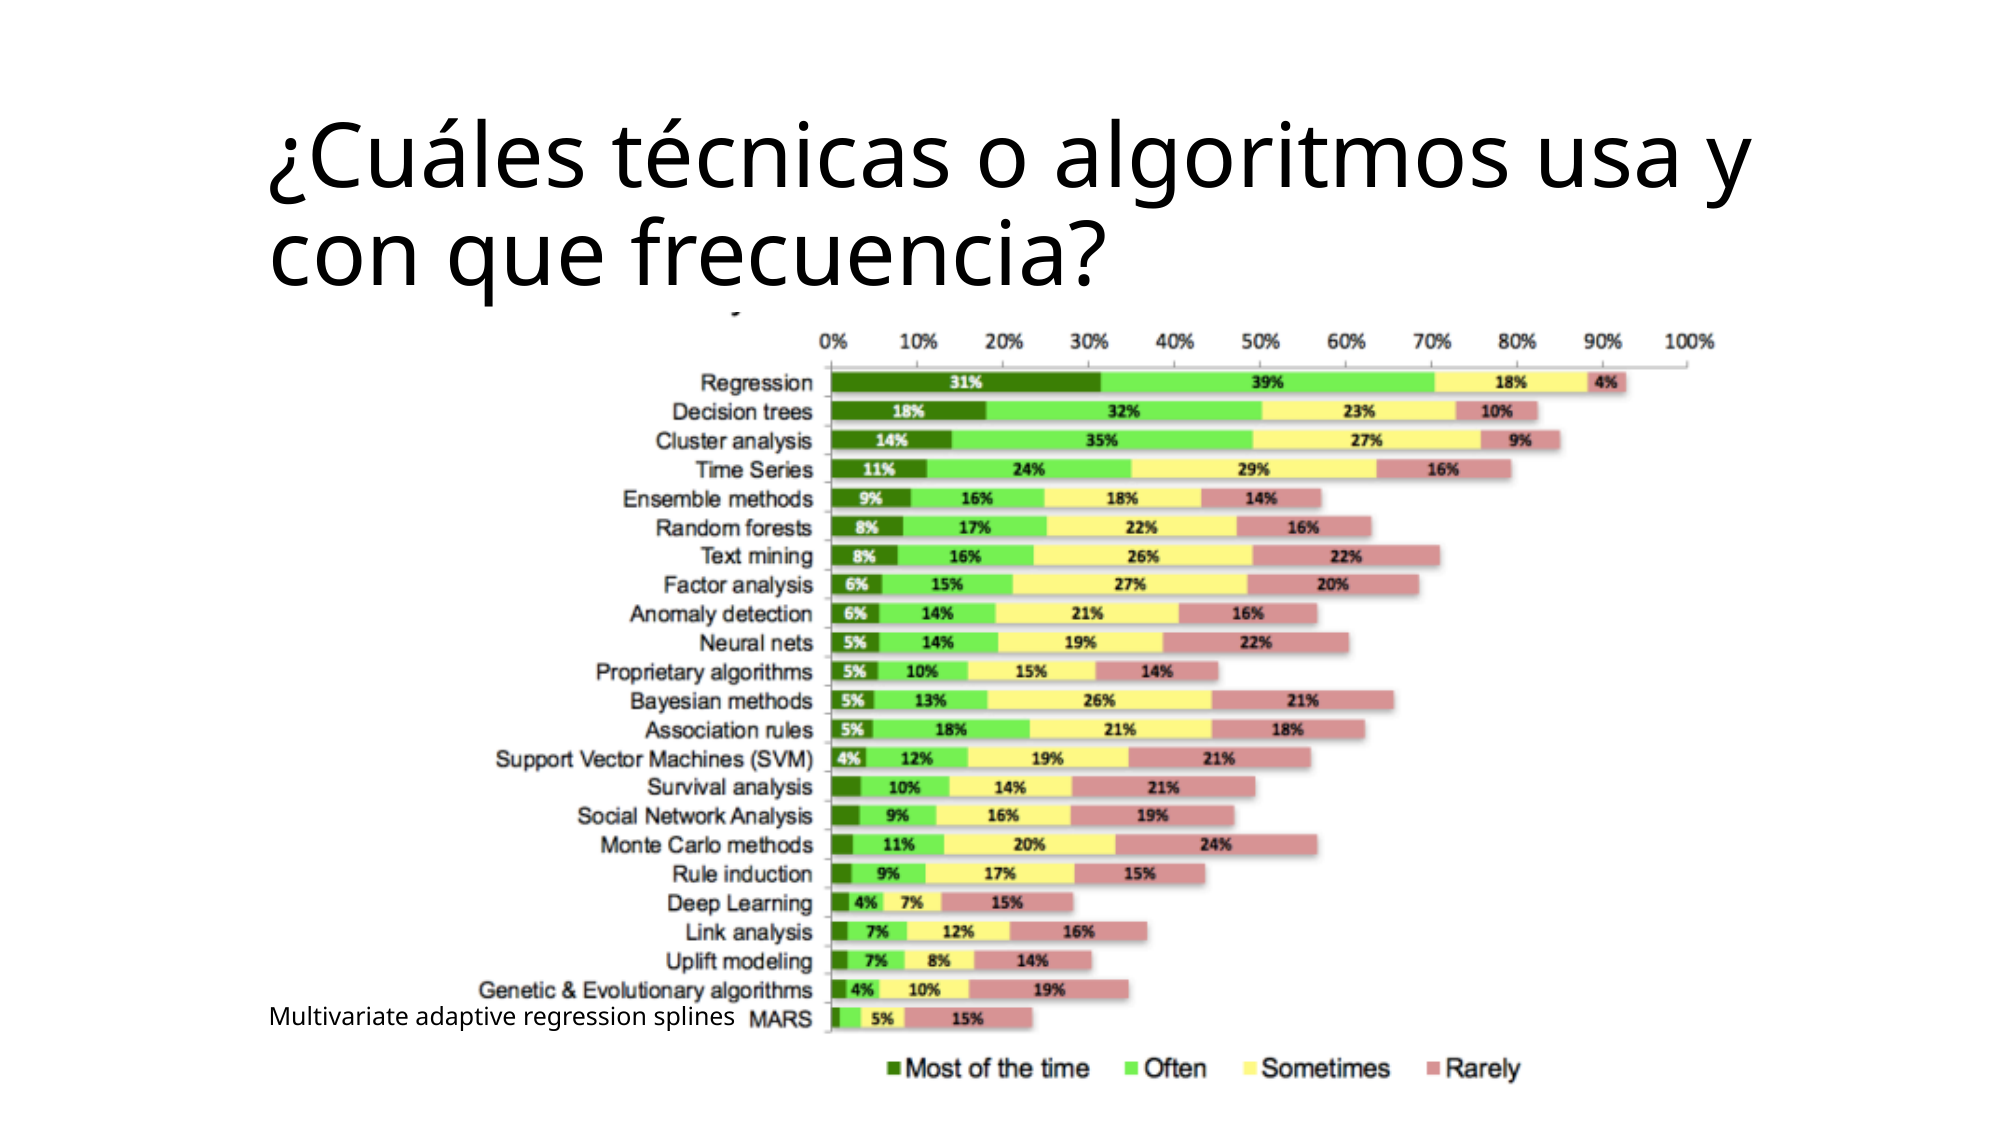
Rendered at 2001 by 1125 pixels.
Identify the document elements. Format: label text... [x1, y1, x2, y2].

picture [405, 312, 1800, 1090]
text_box Multivariate adaptive regression splines [253, 993, 405, 1039]
title ¿Cuáles técnicas o algoritmos usa y con que frecuencia? [253, 102, 1888, 313]
